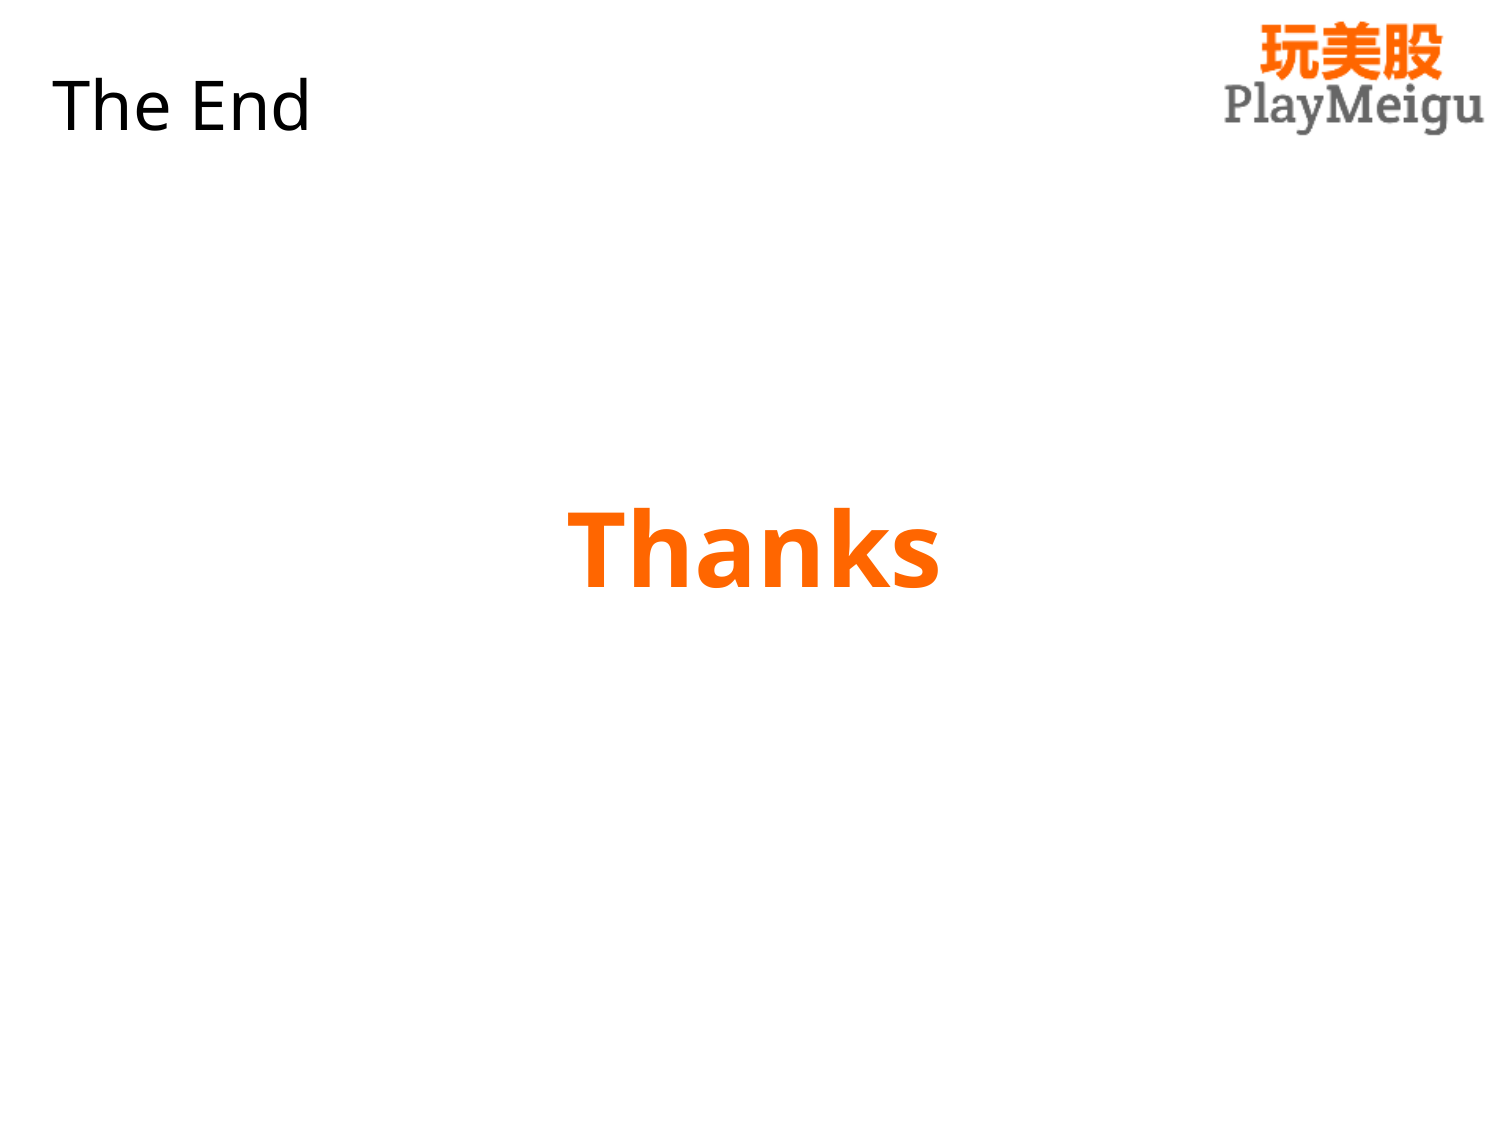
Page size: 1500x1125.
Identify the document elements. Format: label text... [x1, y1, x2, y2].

title The End [37, 0, 1294, 218]
text_box Thanks [42, 476, 1467, 617]
picture [1294, 18, 1500, 136]
